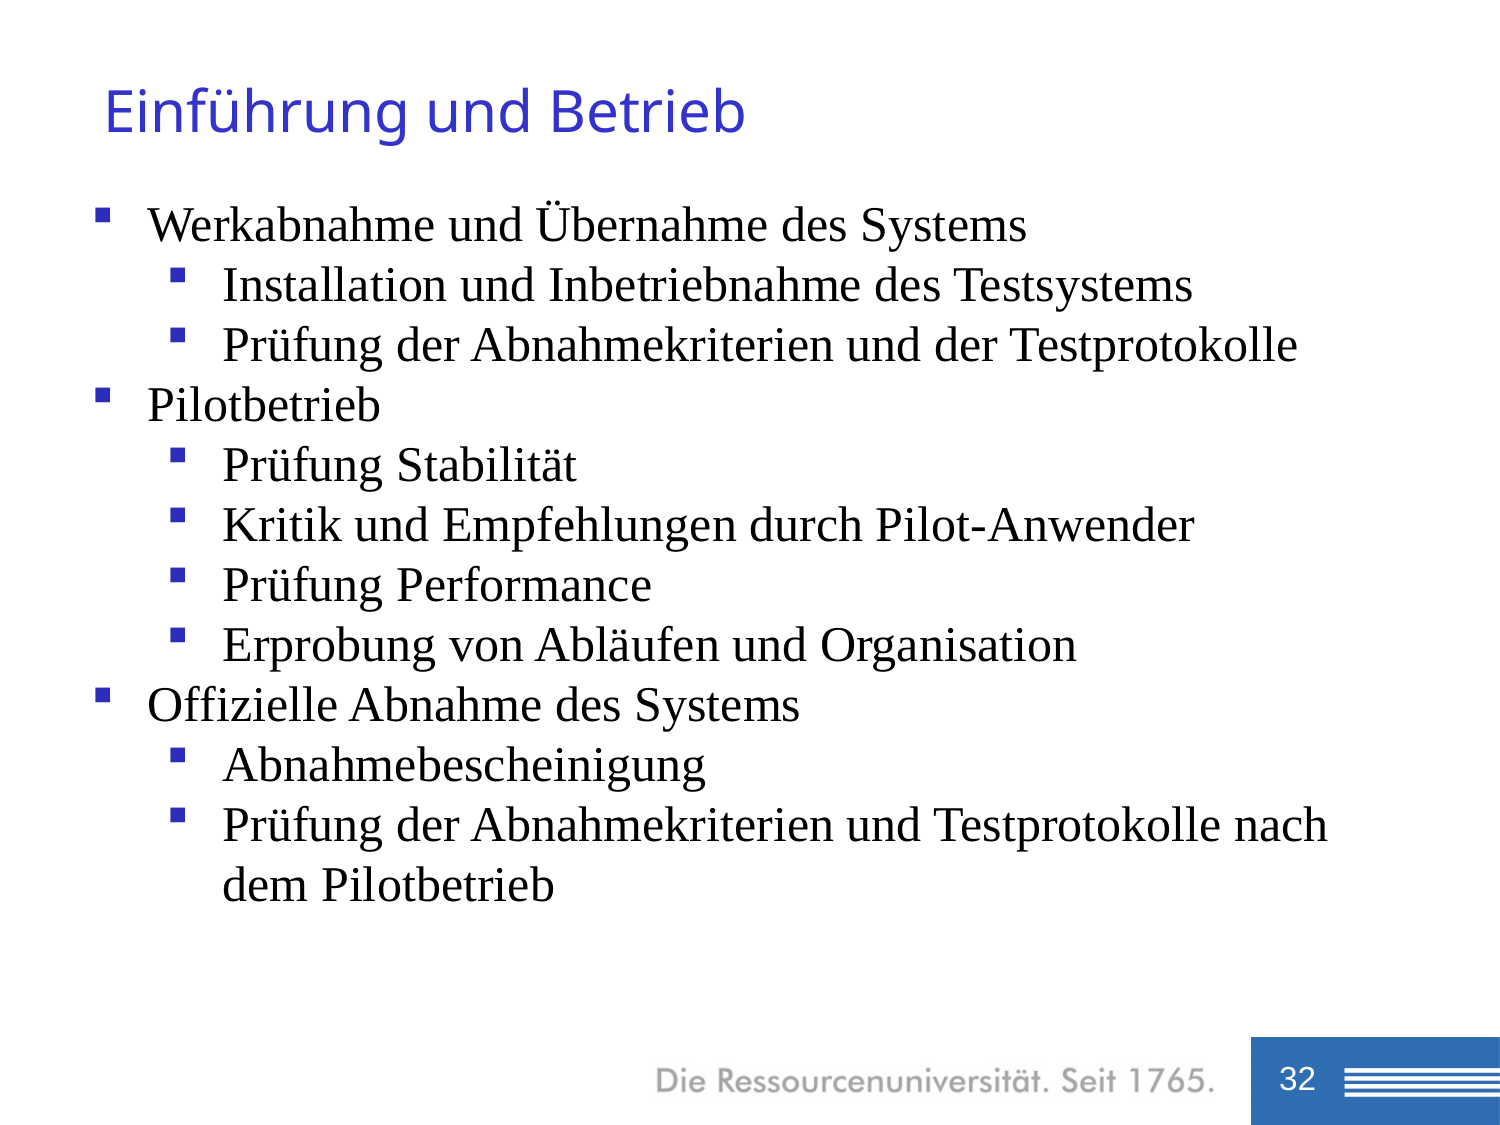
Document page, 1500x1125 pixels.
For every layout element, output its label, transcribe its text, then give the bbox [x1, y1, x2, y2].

picture [1251, 1037, 1500, 1125]
picture [643, 1054, 856, 1106]
footer 32 [856, 1050, 1332, 1125]
text_box Einführung und Betrieb [88, 66, 1400, 152]
text_box Werkabnahme und Übernahme des Systems Installation und Inbetriebnahme des Testsystems Prüfung der Abnahmekriterien und der Testprotokolle Pilotbetrieb Prüfung Stabilität Kritik und Empfehlungen durch Pilot-Anwender Prüfung Performance Erprobung von Abläufen und Organisation Offizielle Abnahme des Systems Abnahmebescheinigung Prüfung der Abnahmekriterien und Testprotokolle nach dem Pilotbetrieb [76, 184, 1436, 920]
